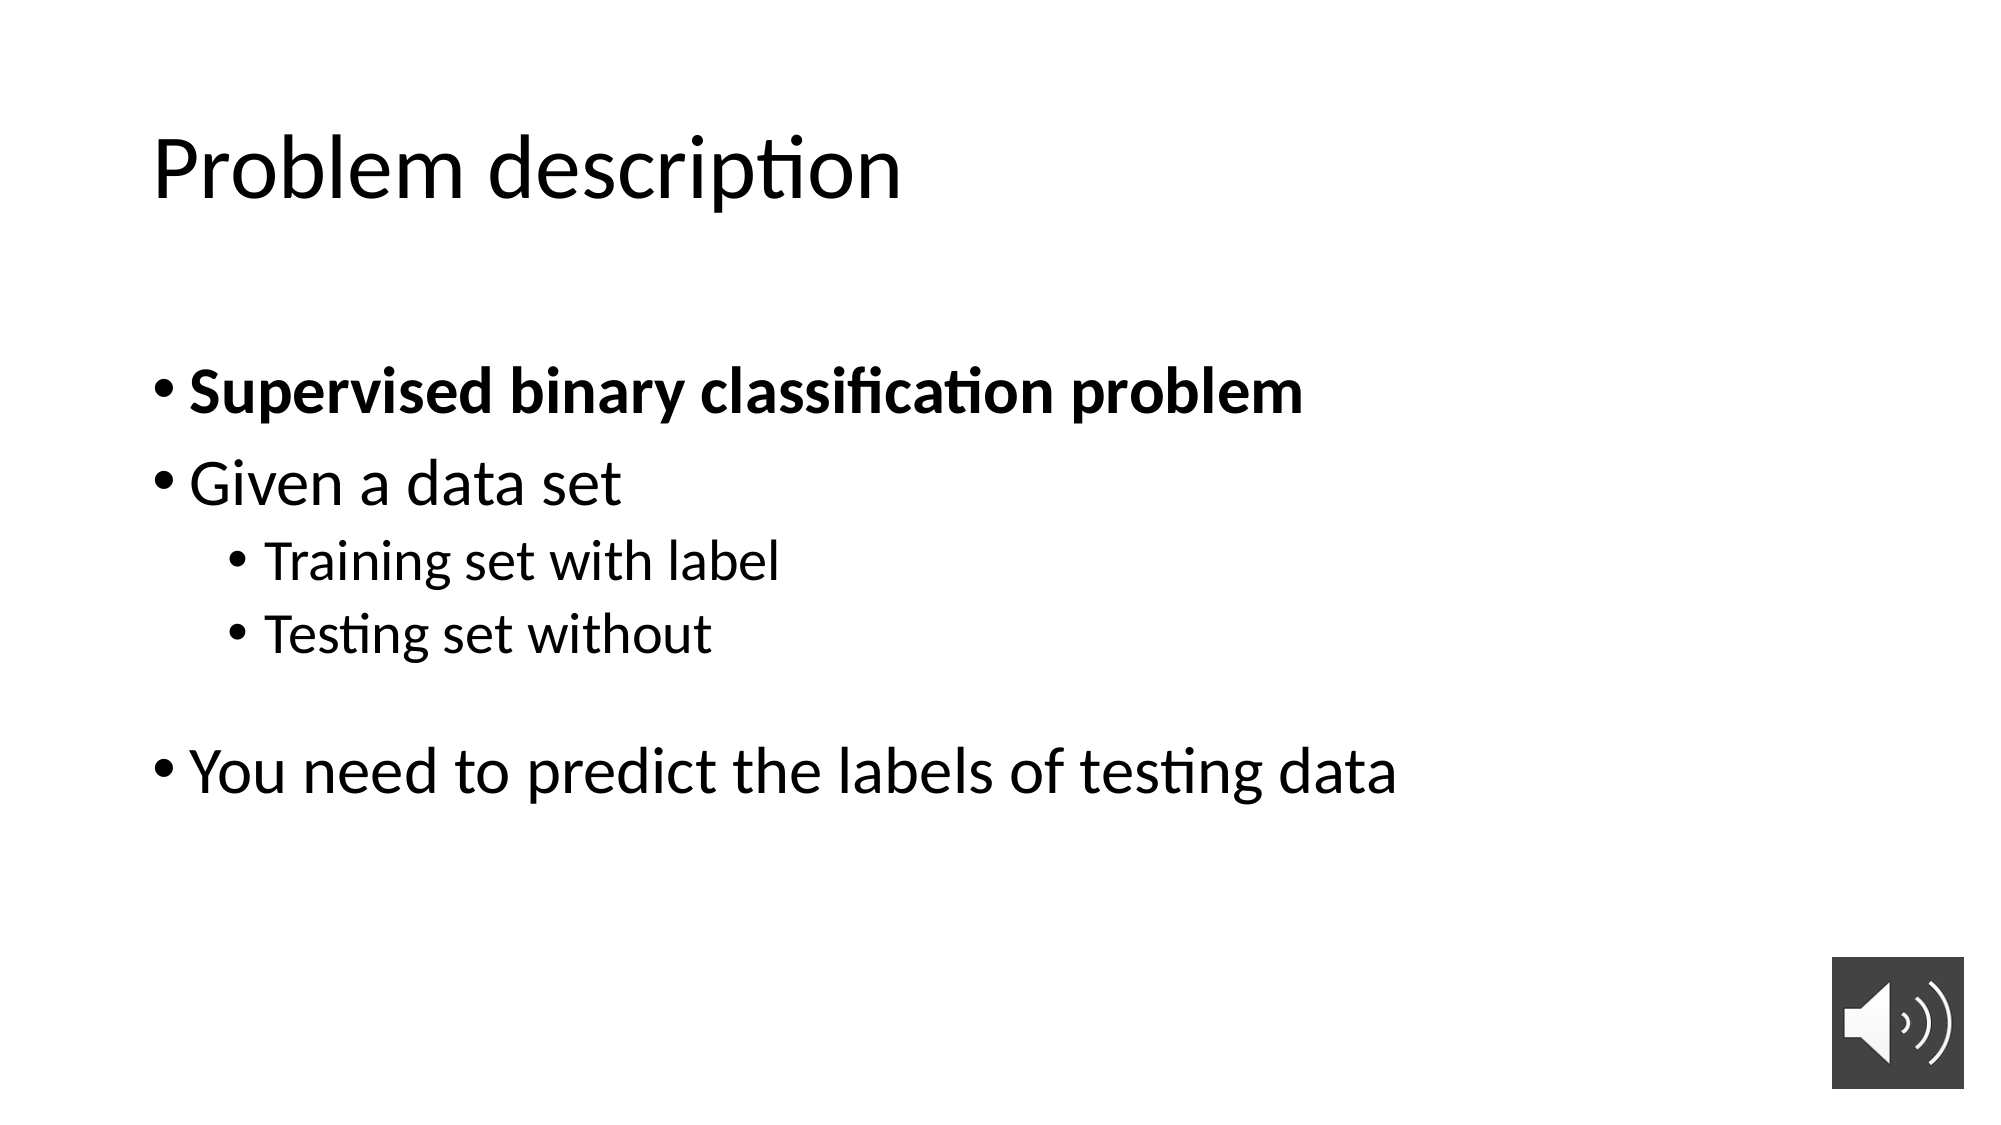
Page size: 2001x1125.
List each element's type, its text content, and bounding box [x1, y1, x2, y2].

title Problem description [137, 59, 1863, 278]
list Supervised binary classification problem Given a data set Training set with label Testing set without You need to predict the labels of testing data [137, 299, 1863, 1014]
picture [1831, 956, 1965, 1090]
